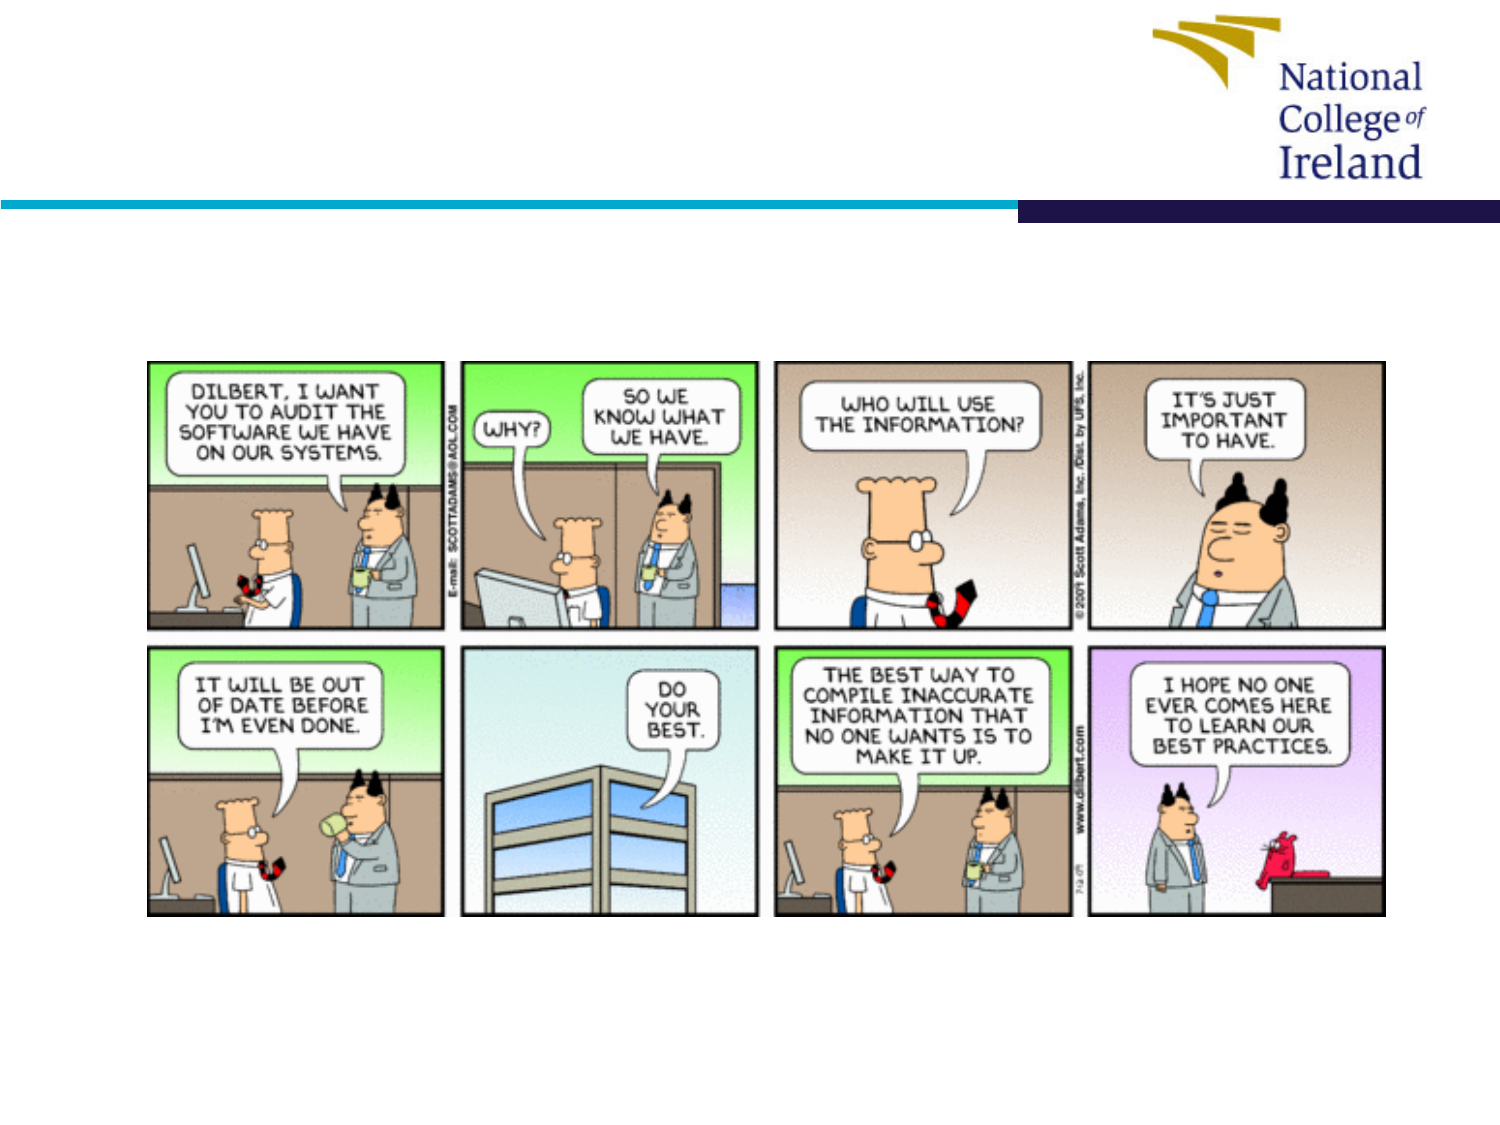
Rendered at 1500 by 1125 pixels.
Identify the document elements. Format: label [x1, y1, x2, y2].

picture [147, 361, 1386, 918]
